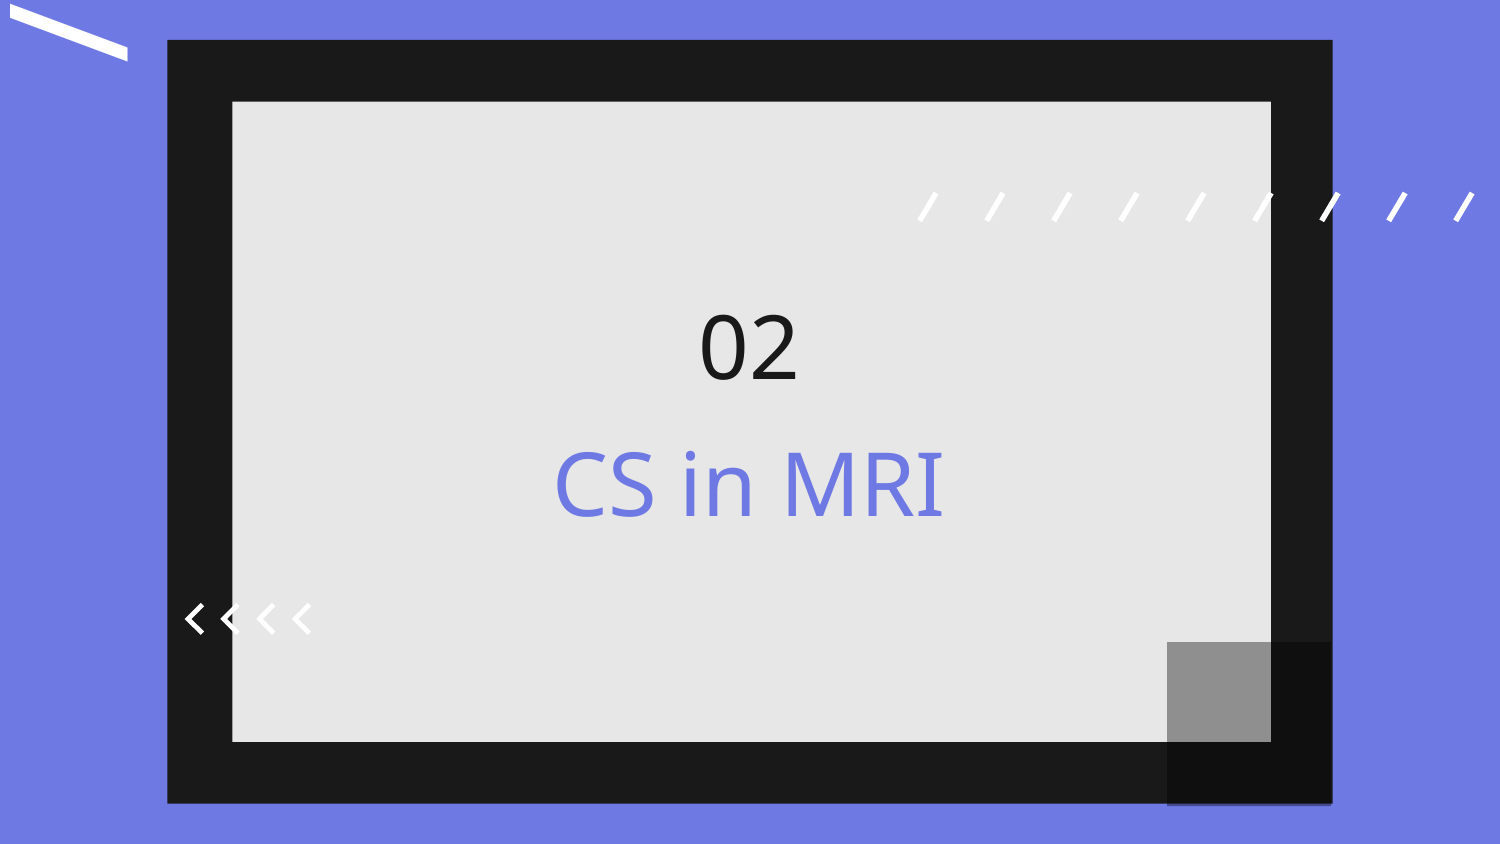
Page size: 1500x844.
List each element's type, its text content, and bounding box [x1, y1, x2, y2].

title CS in MRI [318, 413, 1181, 550]
title 02 [291, 274, 1207, 413]
text_box [1167, 642, 1332, 807]
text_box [917, 191, 1475, 223]
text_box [184, 602, 312, 636]
